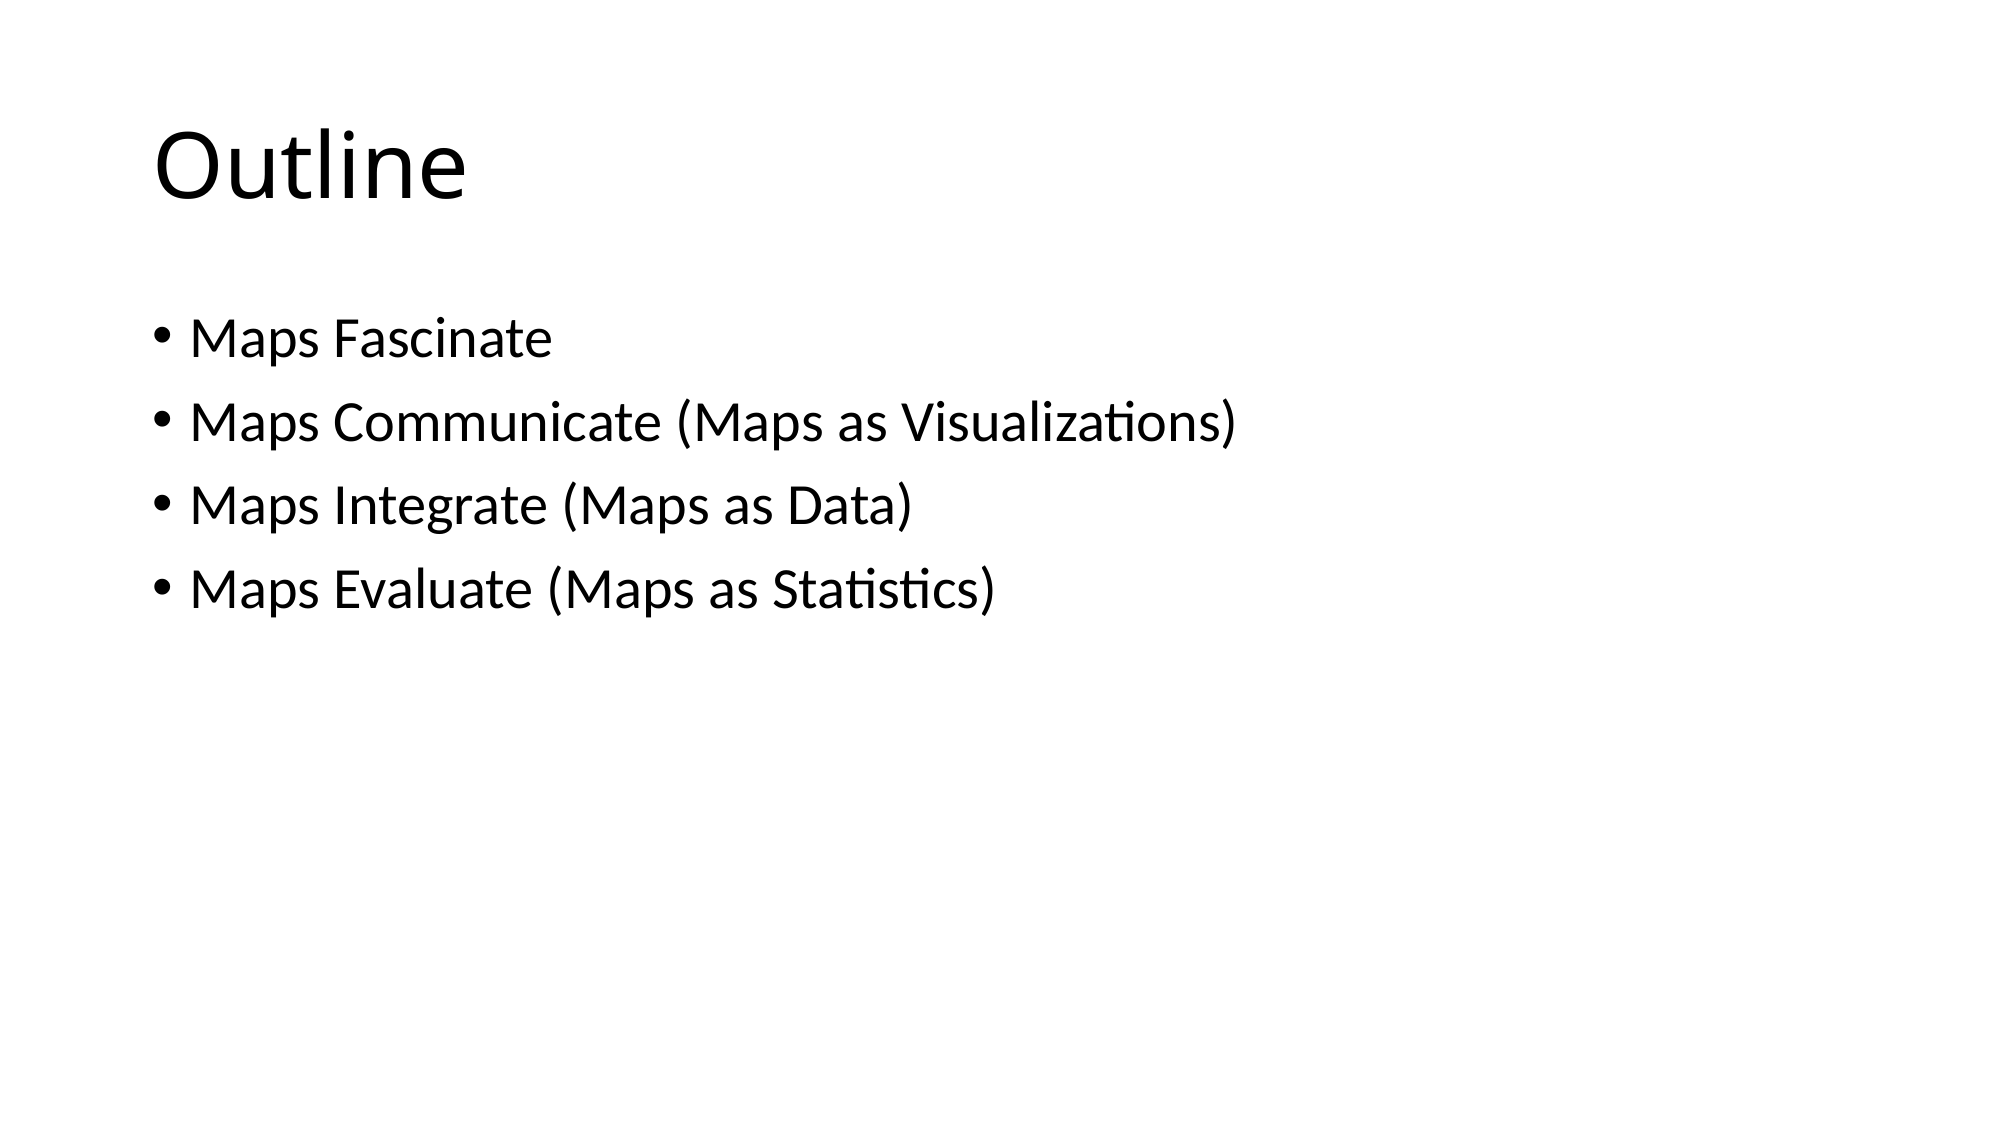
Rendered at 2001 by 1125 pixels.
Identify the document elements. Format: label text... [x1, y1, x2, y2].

title Outline [137, 59, 1863, 278]
list Maps Fascinate Maps Communicate (Maps as Visualizations) Maps Integrate (Maps as Data) Maps Evaluate (Maps as Statistics) [137, 299, 1863, 1014]
